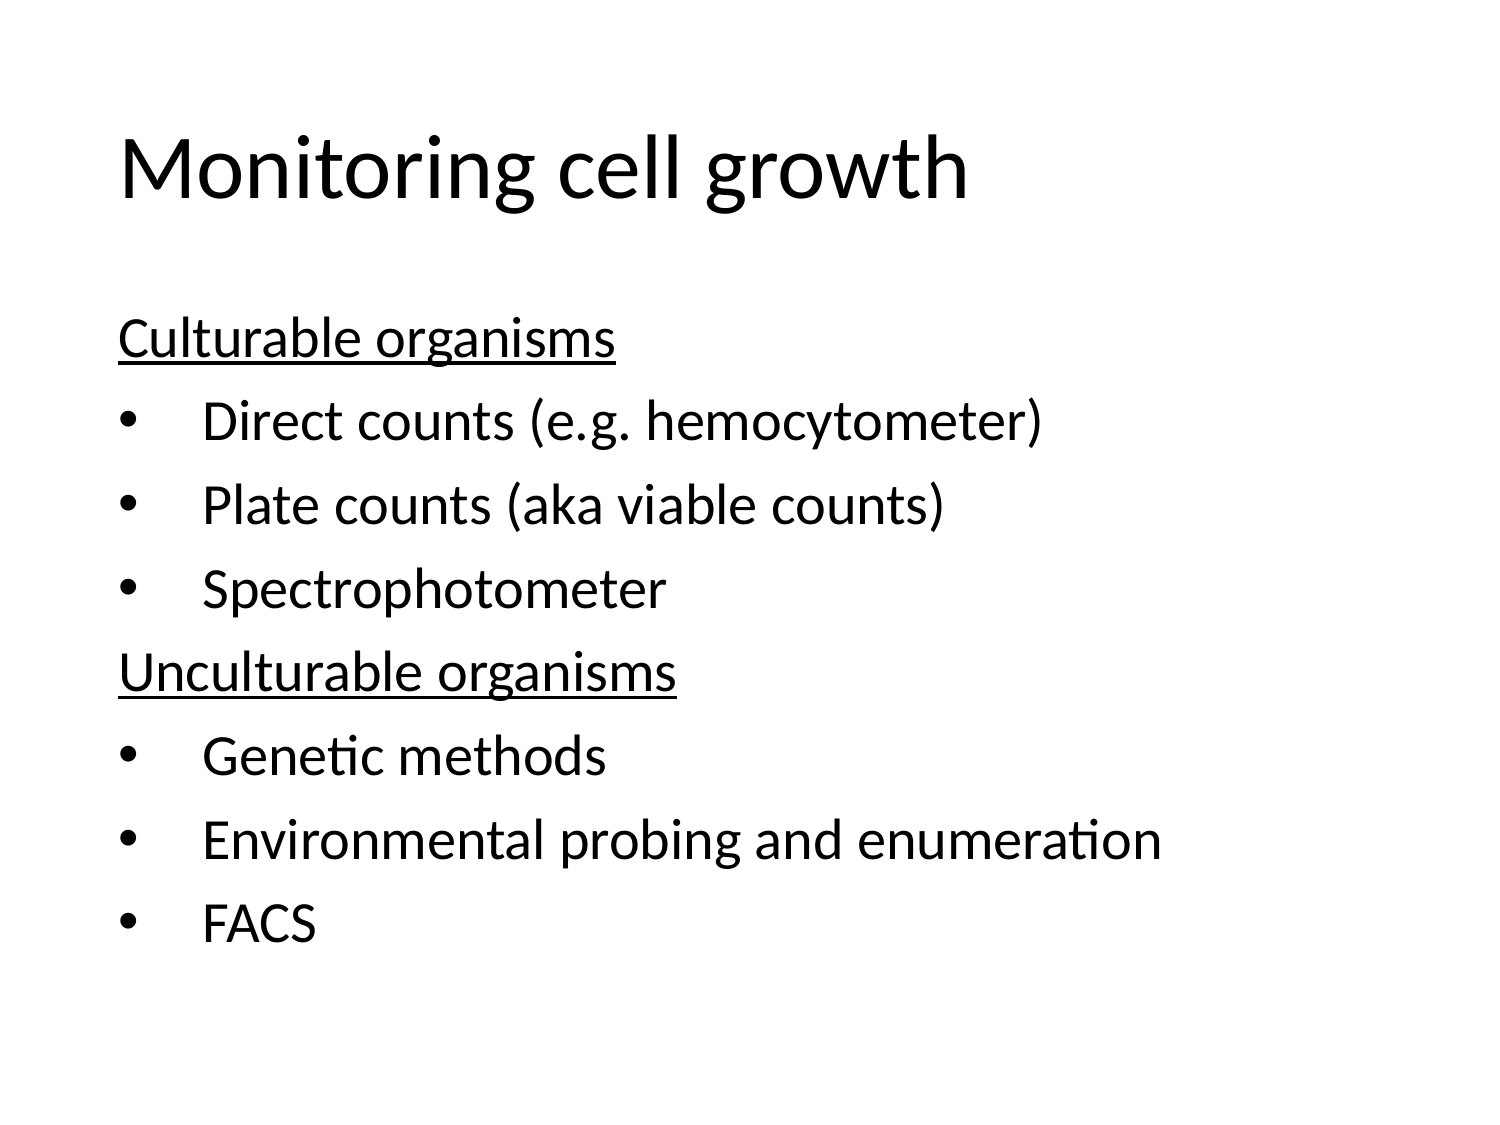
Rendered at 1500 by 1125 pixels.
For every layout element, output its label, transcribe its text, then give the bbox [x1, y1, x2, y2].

list Culturable organisms Direct counts (e.g. hemocytometer) Plate counts (aka viable counts) Spectrophotometer Unculturable organisms Genetic methods Environmental probing and enumeration FACS [103, 299, 1397, 1014]
title Monitoring cell growth [103, 59, 1397, 278]
